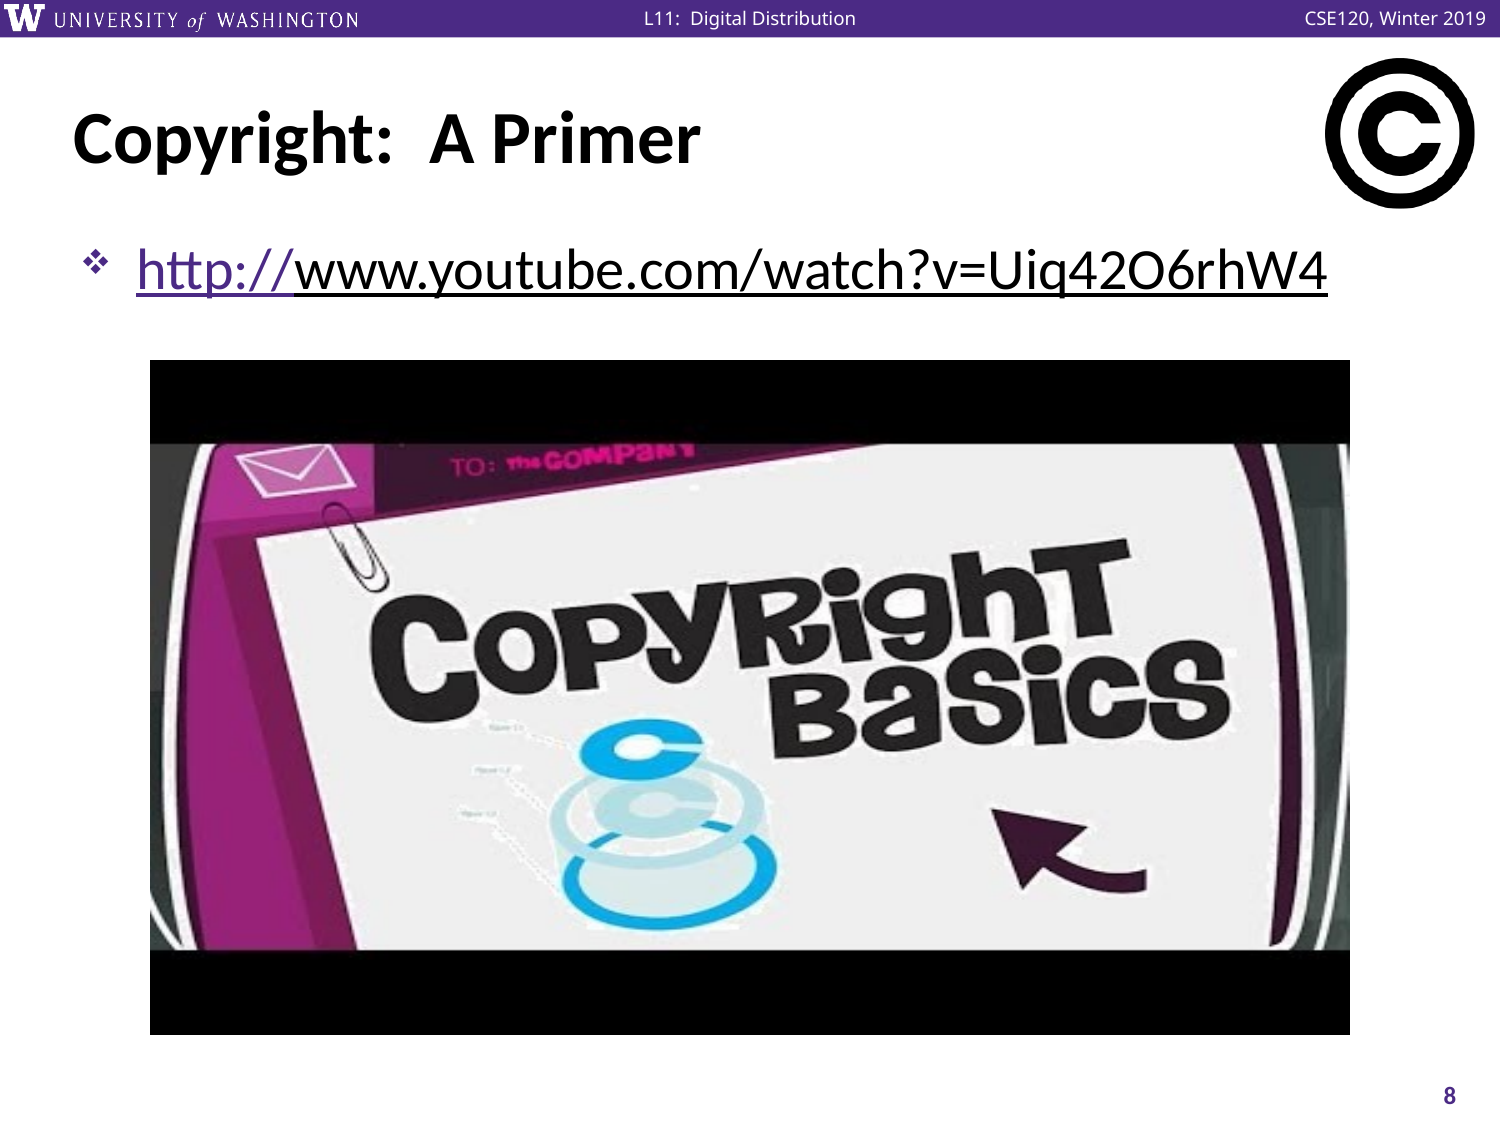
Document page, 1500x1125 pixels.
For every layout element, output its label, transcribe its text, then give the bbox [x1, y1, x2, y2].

title Copyright: A Primer [58, 71, 1319, 197]
list http://www.youtube.com/watch?v=Uiq42O6rhW4 [64, 223, 1438, 1040]
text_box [149, 359, 1351, 1036]
picture [1324, 58, 1476, 210]
picture [4, 4, 358, 32]
slide_number 8 [1400, 1065, 1500, 1125]
